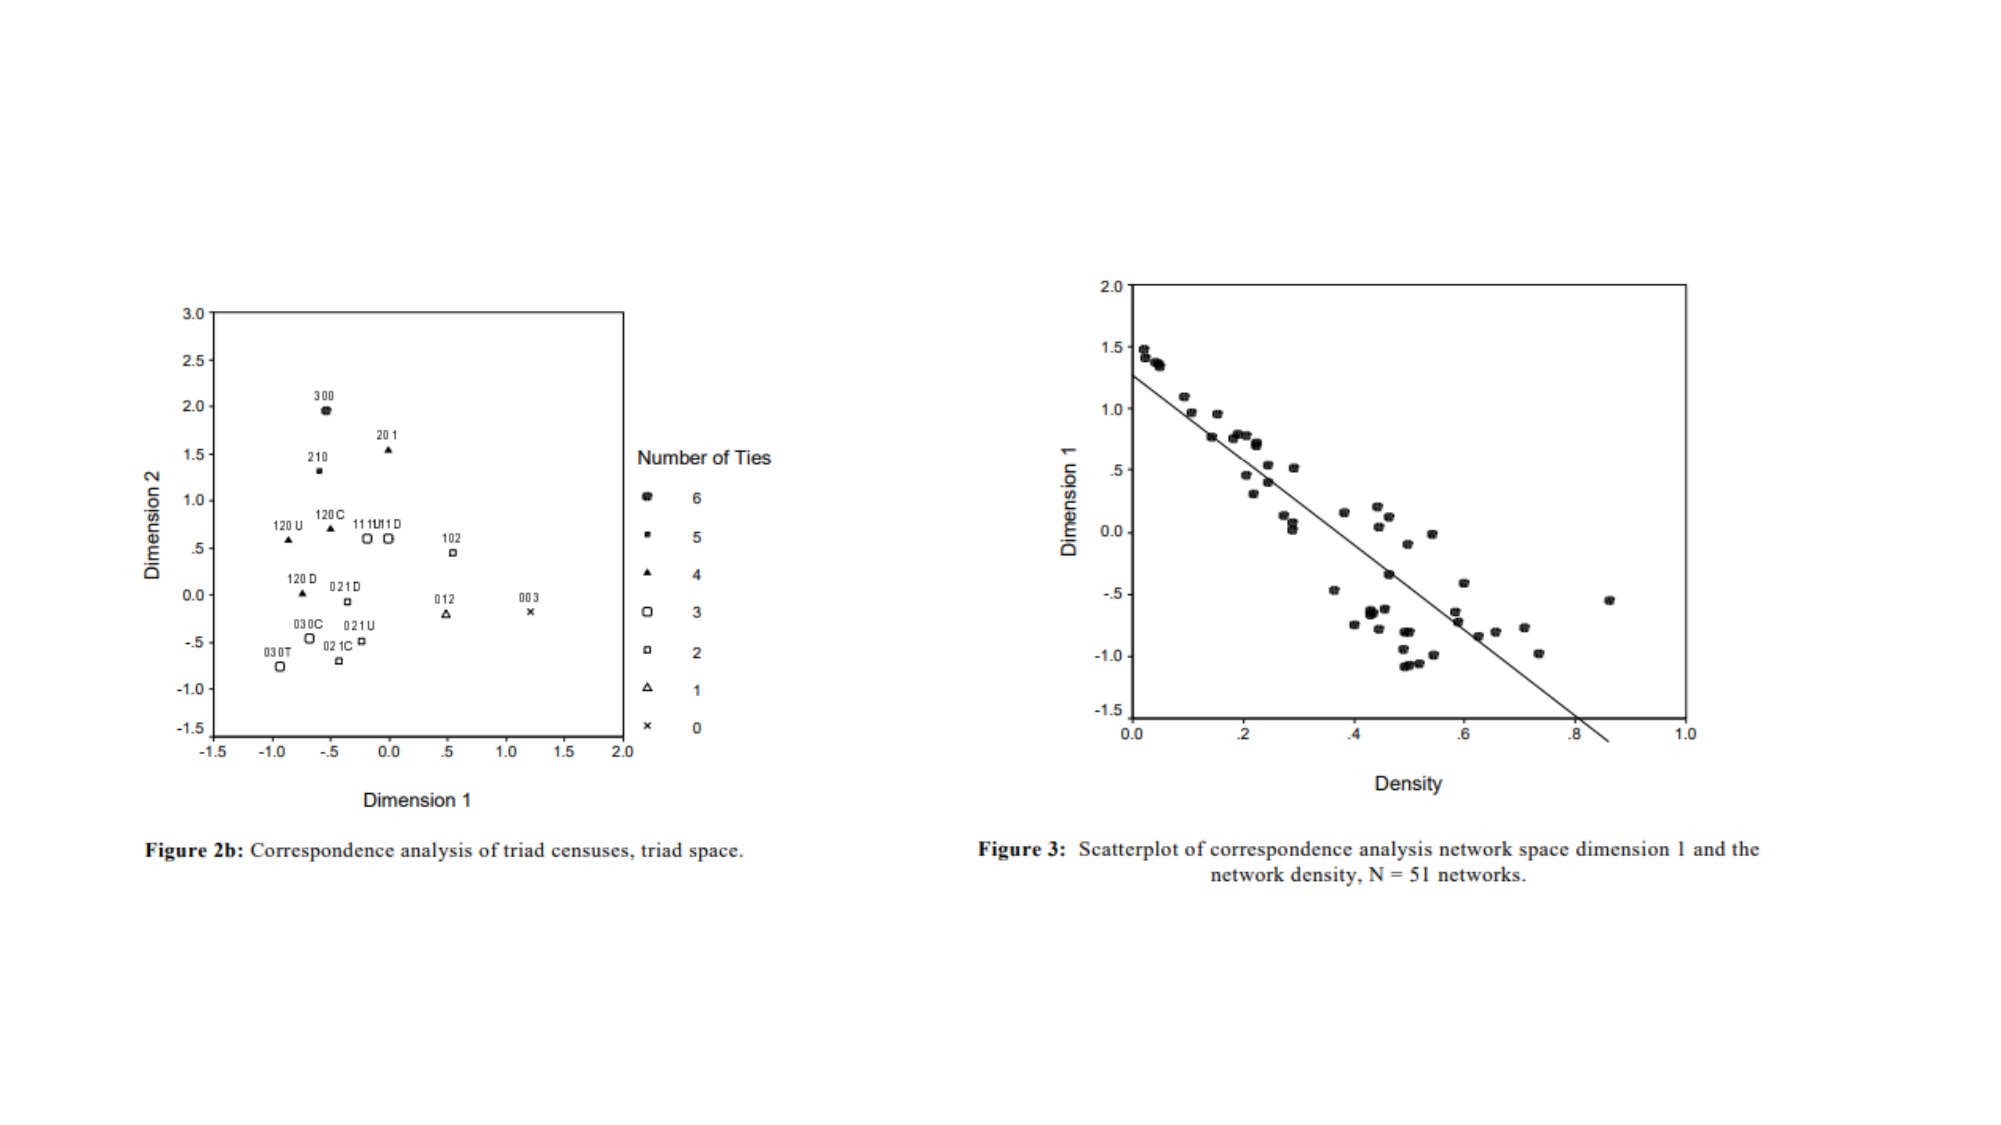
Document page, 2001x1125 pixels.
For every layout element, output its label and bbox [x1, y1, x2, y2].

picture [63, 273, 792, 865]
picture [946, 238, 1813, 928]
